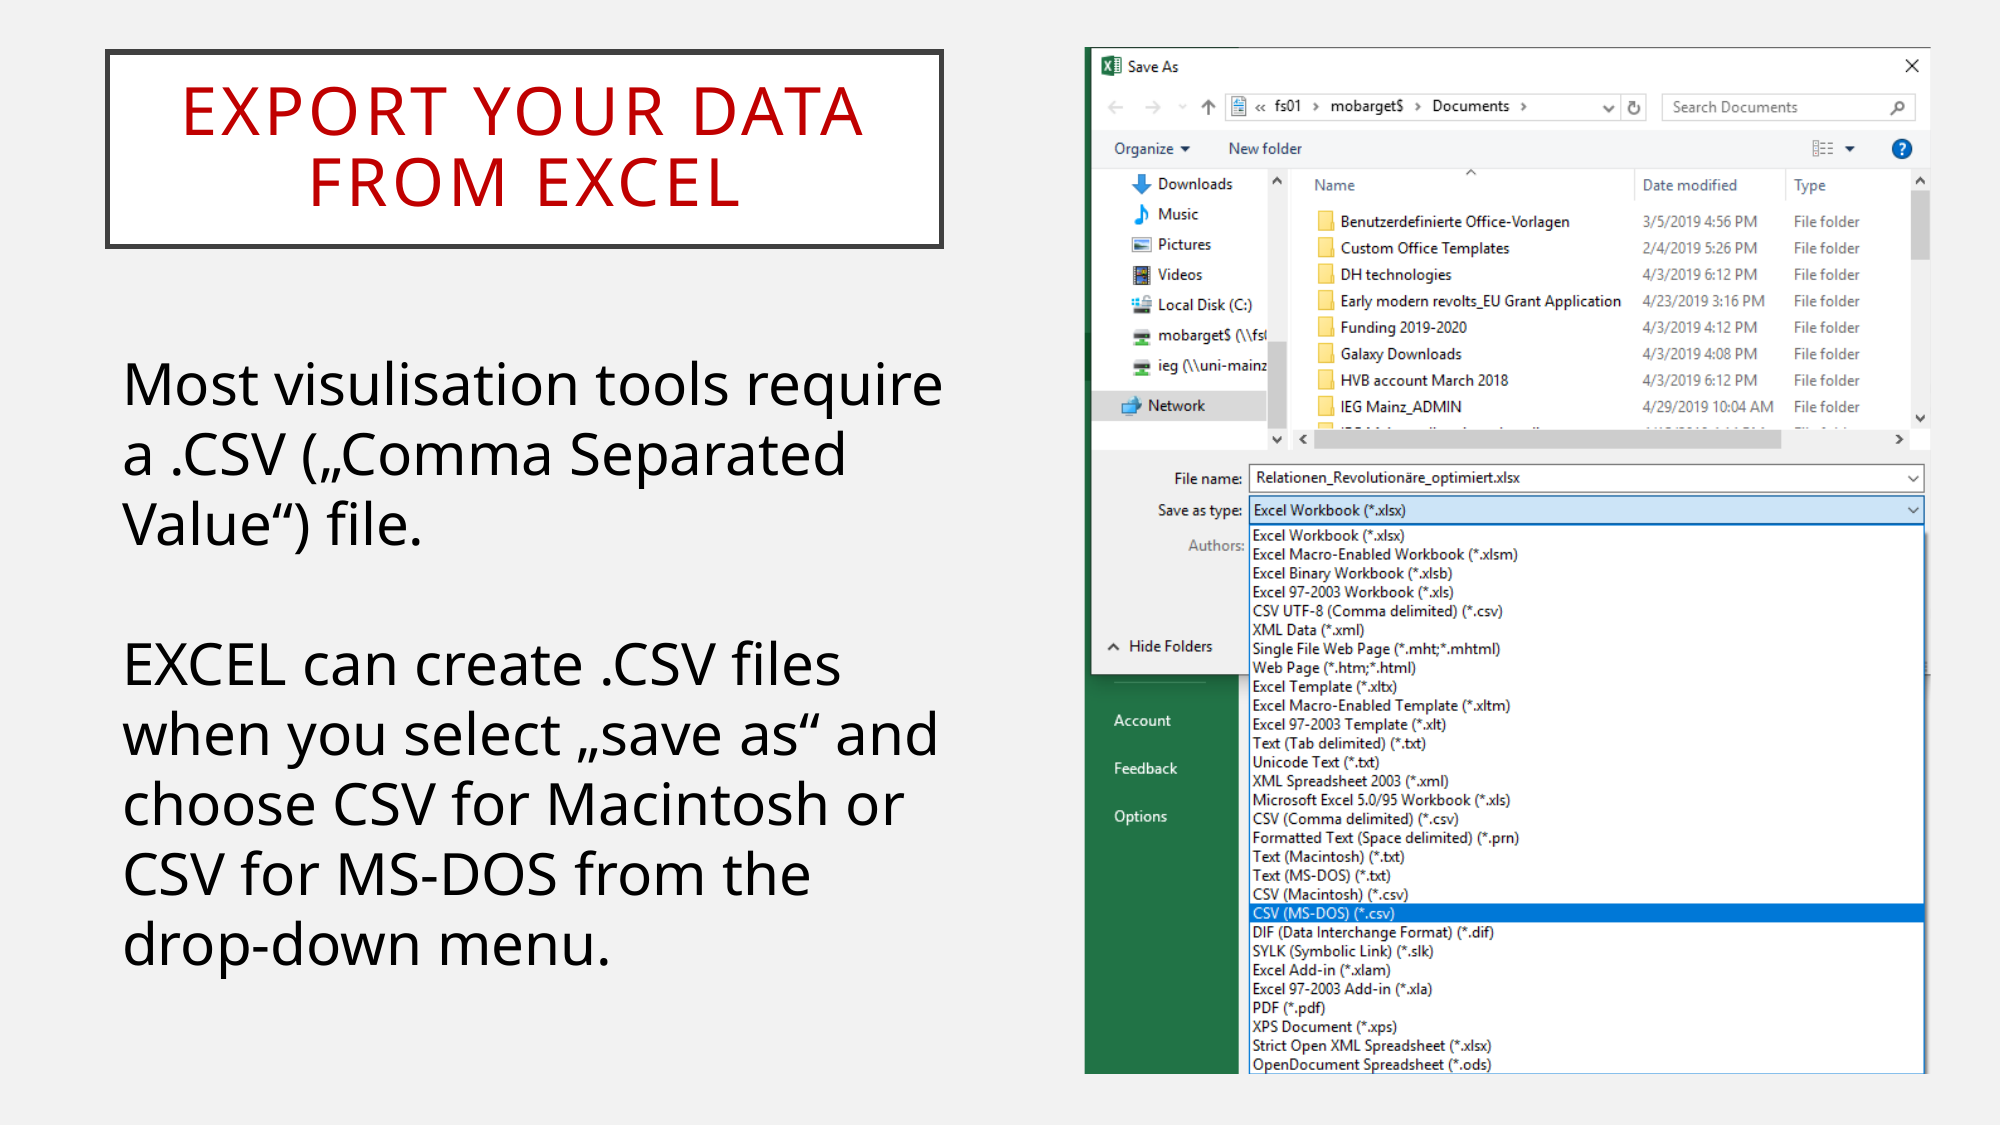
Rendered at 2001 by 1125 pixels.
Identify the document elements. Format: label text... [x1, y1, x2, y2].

picture [1084, 47, 1931, 1074]
text_box Most visulisation tools require a .CSV („Comma Separated Value“) file. EXCEL can create .CSV files when you select „save as“ and choose CSV for Macintosh or CSV for MS-DOS from the drop-down menu. [107, 339, 976, 1075]
title EXPORT YOUR DATA FROM EXCEL [105, 49, 944, 249]
